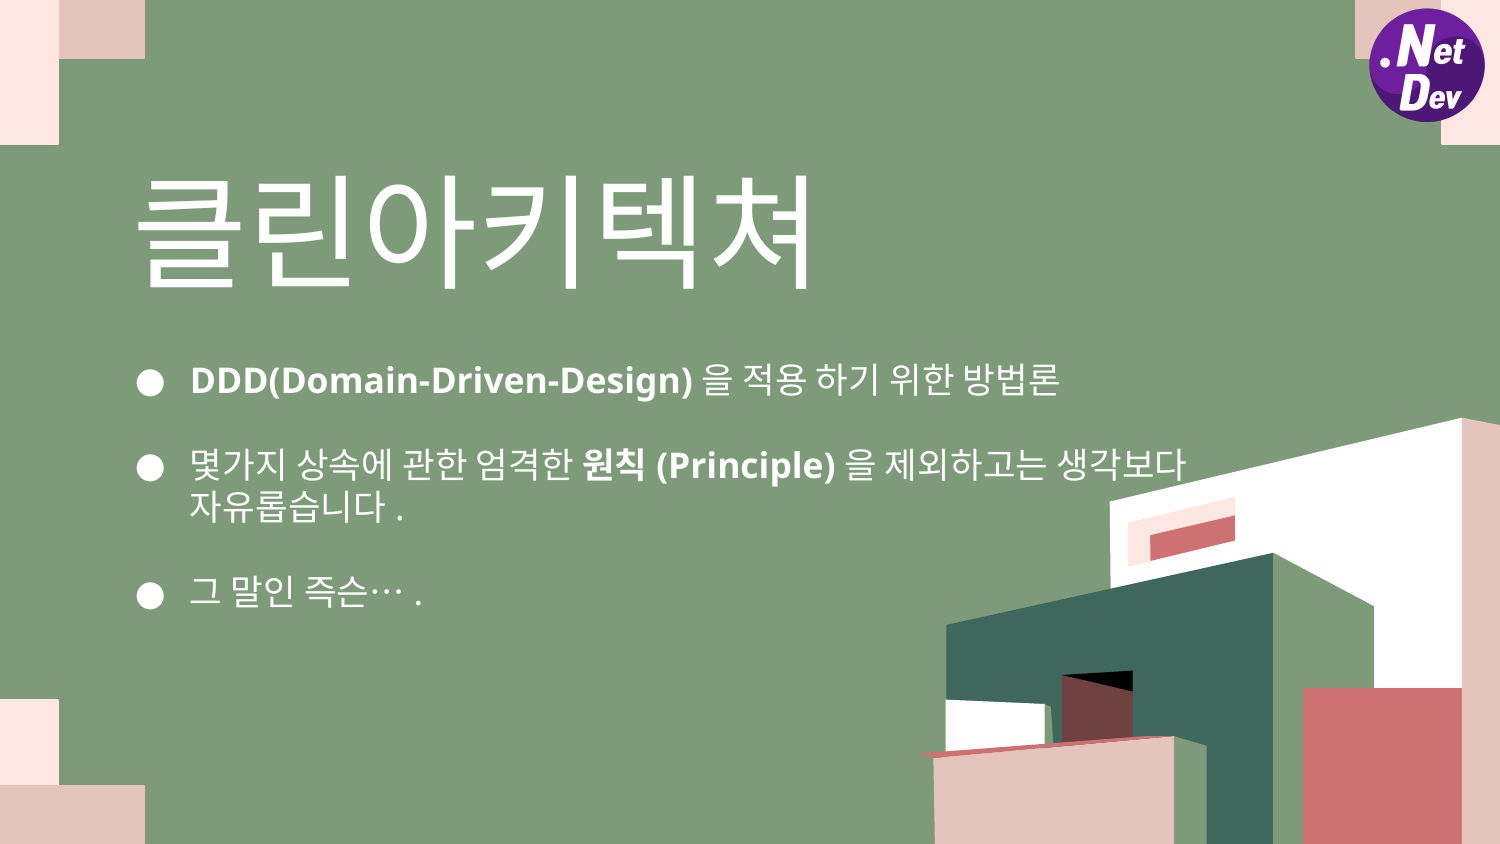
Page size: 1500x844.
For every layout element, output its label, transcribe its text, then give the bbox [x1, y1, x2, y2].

title 클린아키텍쳐 [116, 145, 1178, 313]
picture [1356, 0, 1500, 130]
subtitle DDD(Domain-Driven-Design)을 적용 하기 위한 방법론 몇가지 상속에 관한 엄격한 원칙(Principle)을 제외하고는 생각보다 자유롭습니다. 그 말인 즉슨…. [99, 342, 1213, 679]
